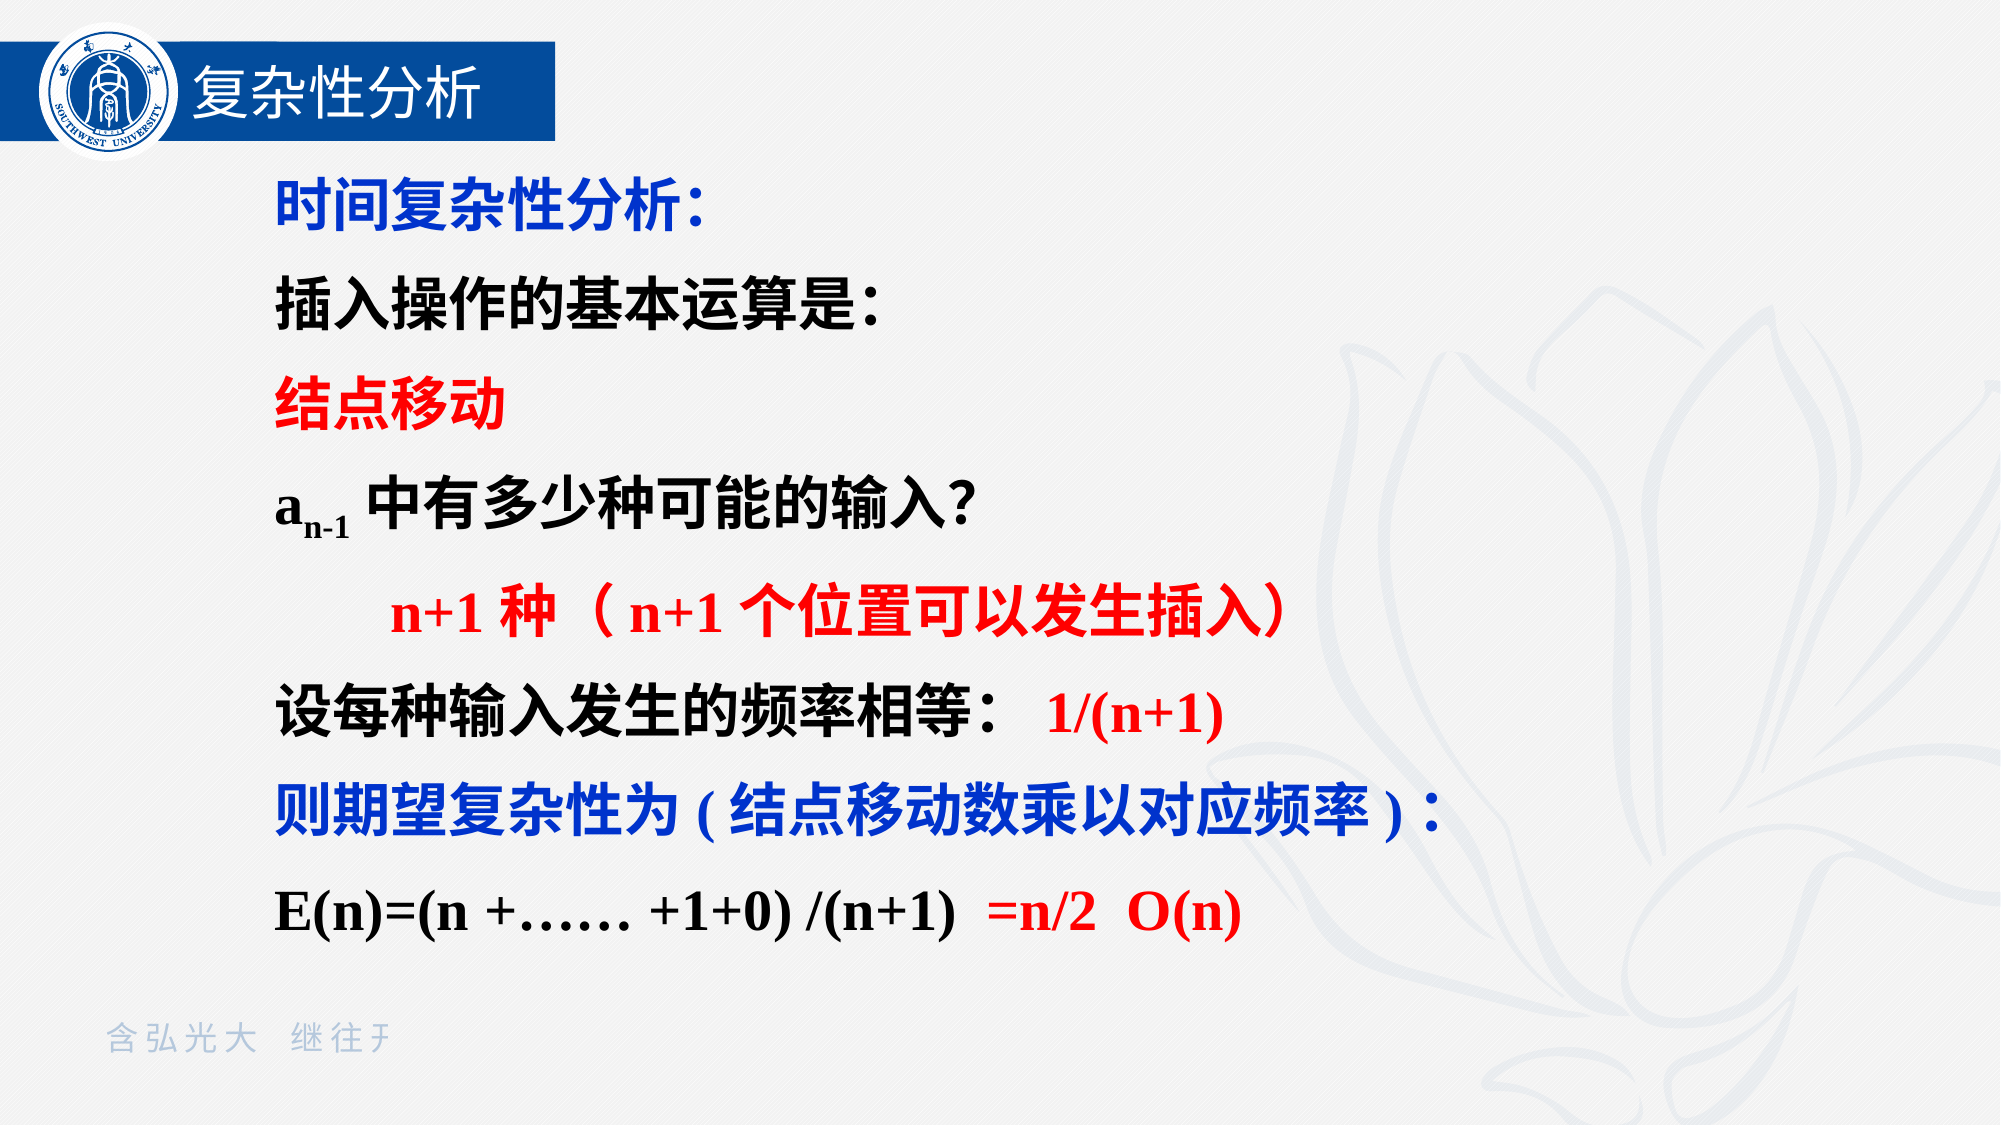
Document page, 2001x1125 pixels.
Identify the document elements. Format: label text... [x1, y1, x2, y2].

list 复杂性分析 [180, 41, 556, 141]
text_box 时间复杂性分析： 插入操作的基本运算是： 结点移动 an-1中有多少种可能的输入？ n+1种（n+1个位置可以发生插入） 设每种输入发生的频率相等：1/(n+1) 则期望复杂性为(结点移动数乘以对应频率)： E(n)=(n +…… +1+0) /(n+1) =n/2 O(n) [259, 160, 1789, 950]
